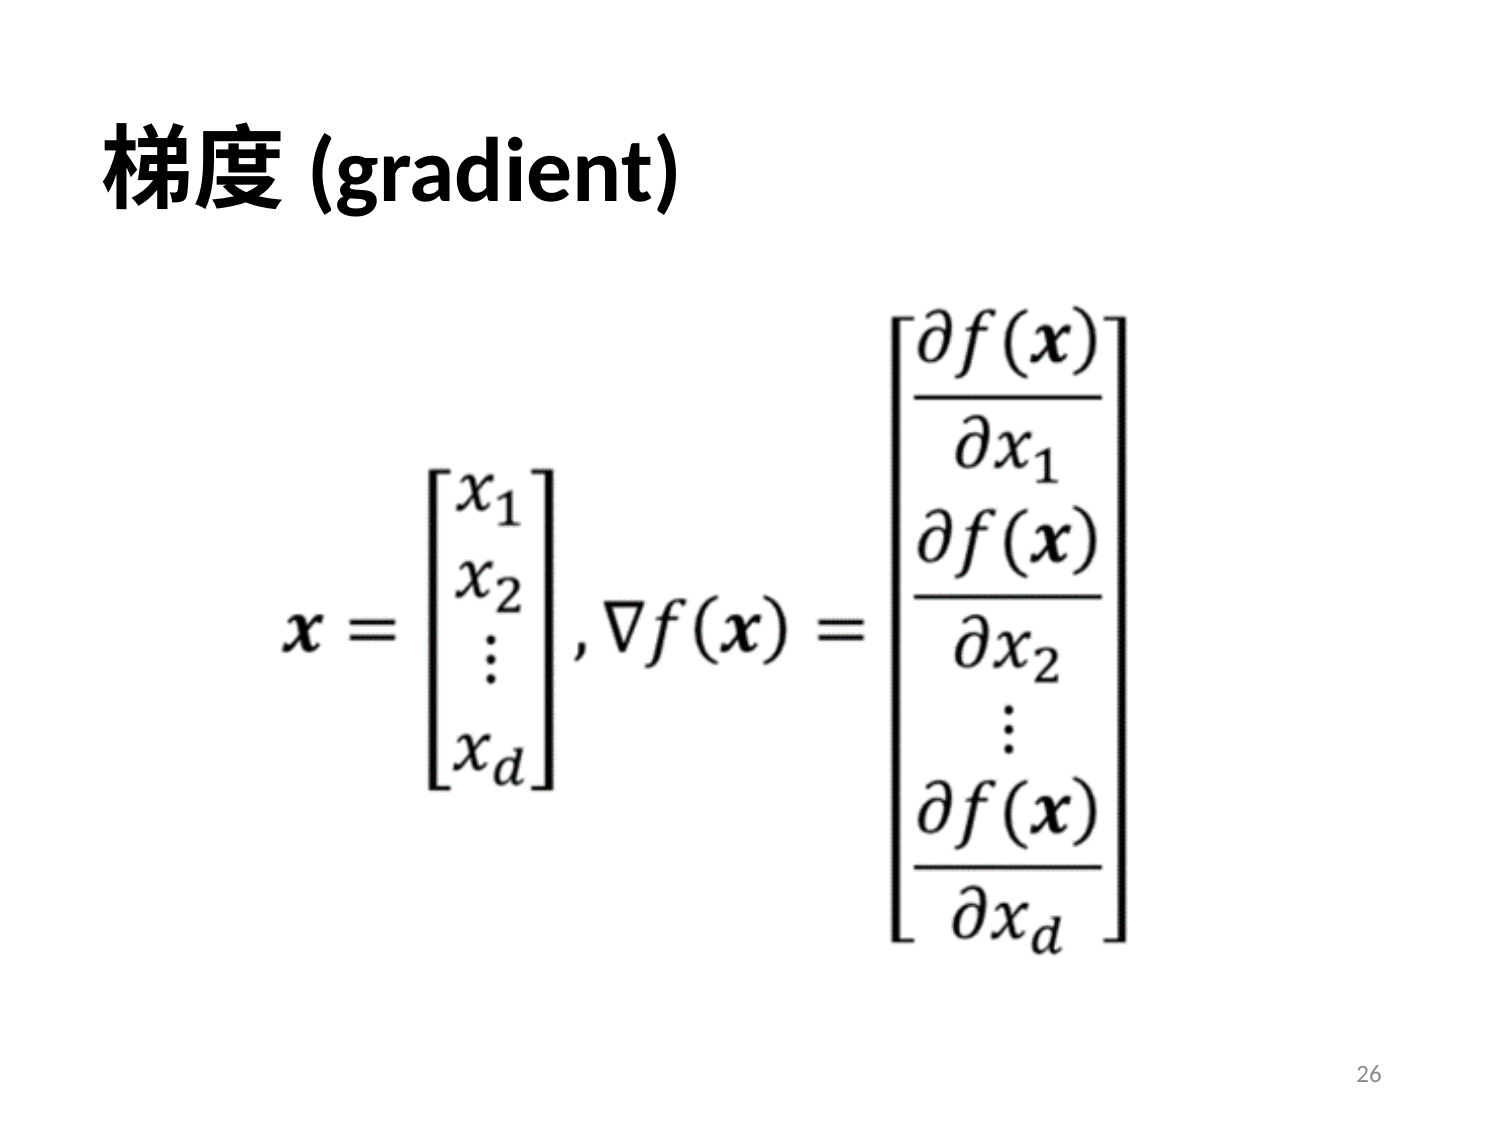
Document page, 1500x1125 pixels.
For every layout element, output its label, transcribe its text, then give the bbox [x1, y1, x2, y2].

picture [246, 261, 1154, 997]
slide_number 26 [1059, 1042, 1397, 1103]
text_box 梯度(gradient) [87, 102, 697, 228]
